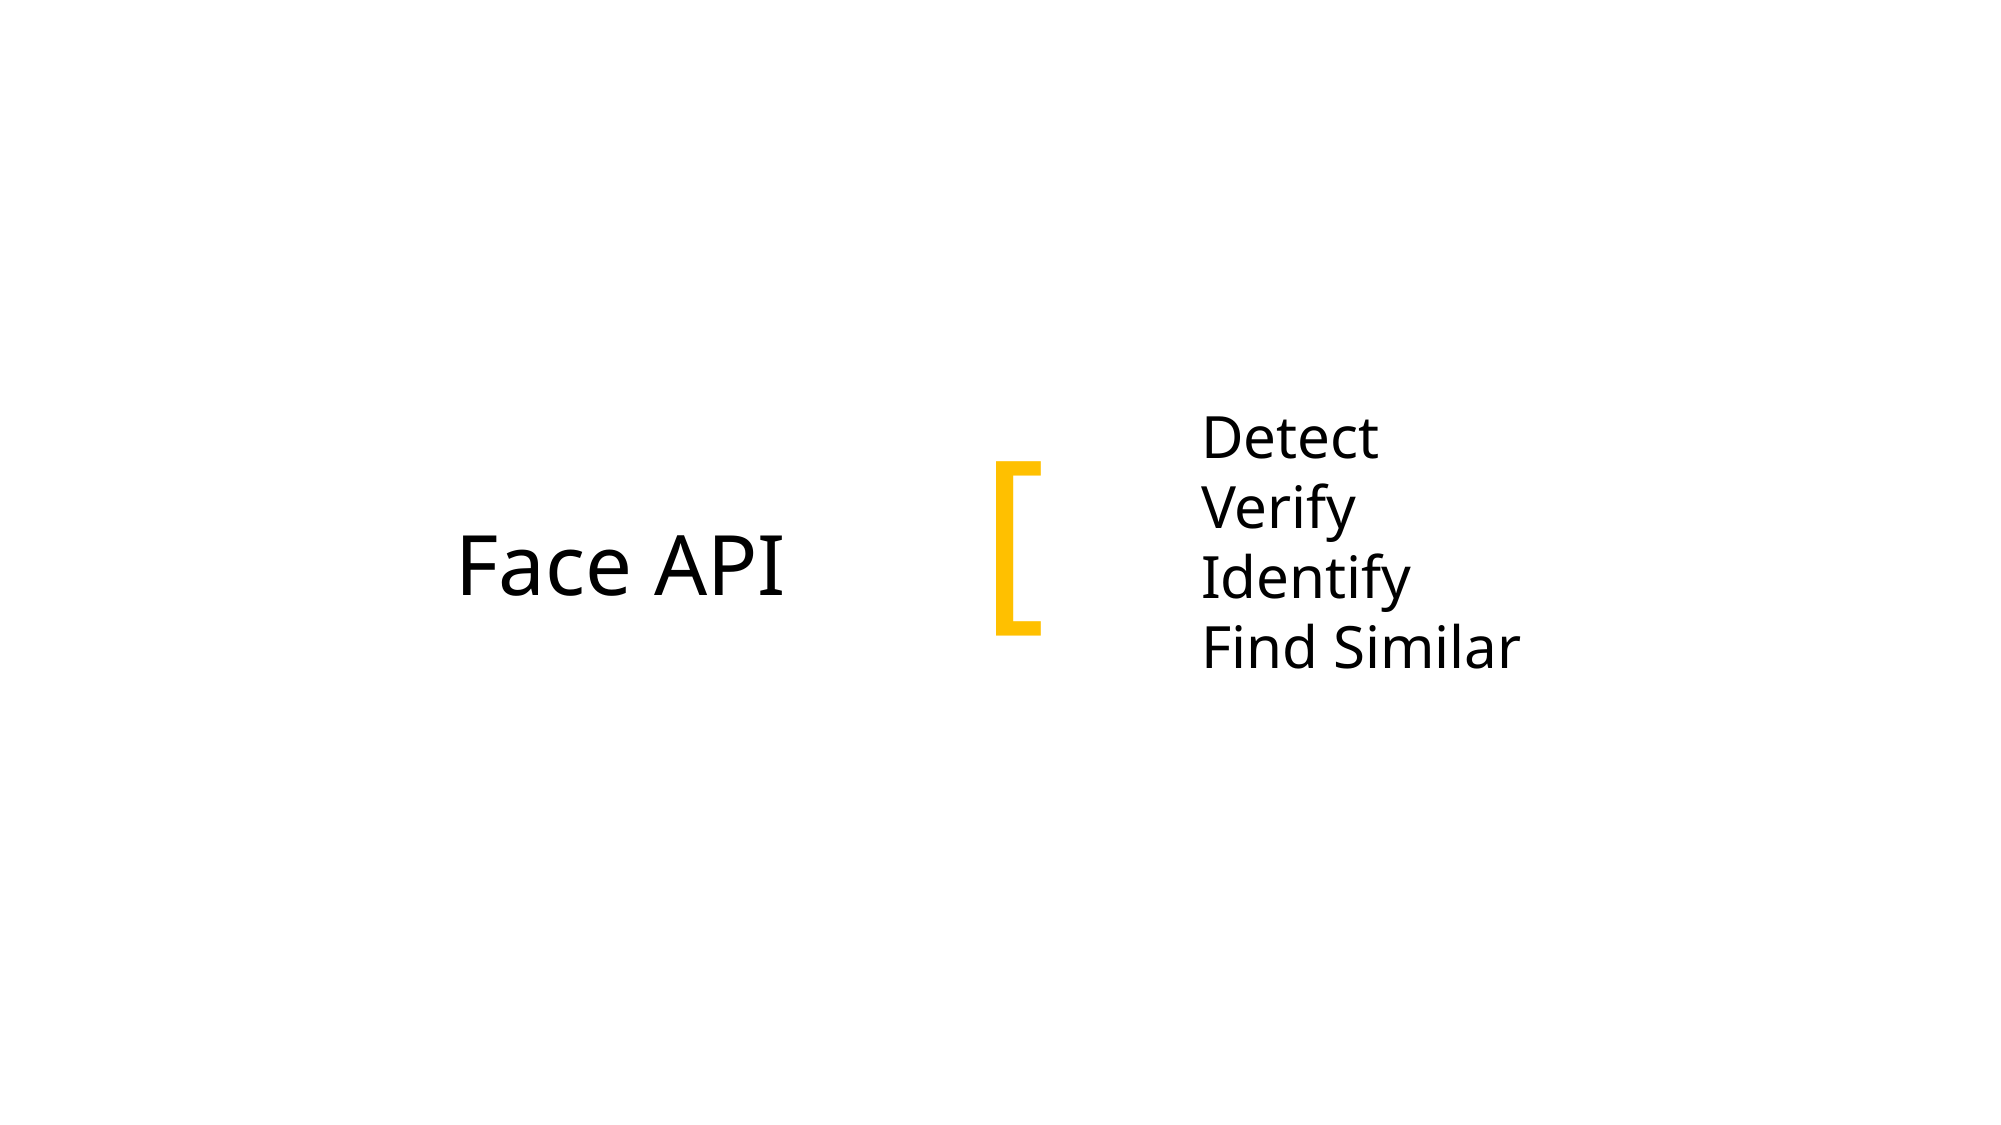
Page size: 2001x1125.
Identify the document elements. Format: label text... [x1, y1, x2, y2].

text_box [ [965, 396, 1062, 652]
text_box Detect Verify Identify Find Similar [1186, 392, 1537, 688]
text_box Face API [441, 504, 802, 620]
